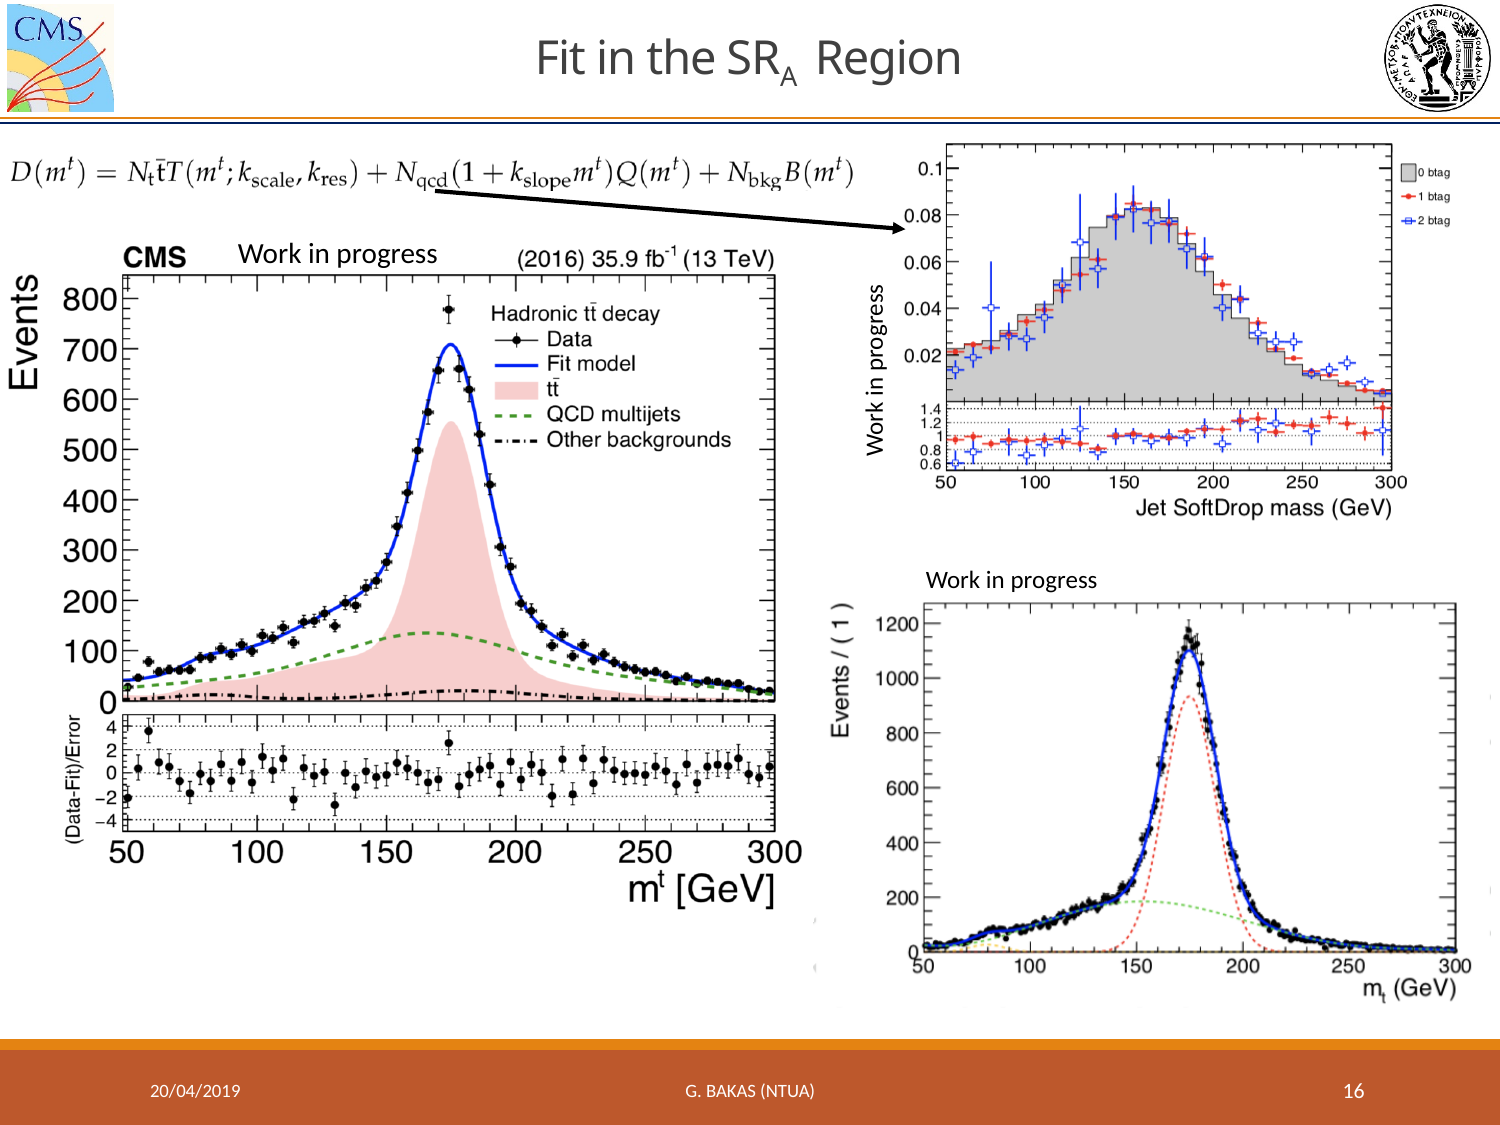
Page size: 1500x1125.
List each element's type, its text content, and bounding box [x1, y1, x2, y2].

picture [0, 228, 1492, 1008]
text_box Work in progress [911, 556, 1113, 587]
slide_number 16 [1218, 1059, 1380, 1120]
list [1383, 4, 1492, 112]
title Fit in the SRA Region [130, 23, 1368, 93]
picture [6, 4, 114, 112]
picture [0, 135, 1500, 528]
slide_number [135, 1059, 440, 1120]
footer G. Bakas (NTUA) [453, 1059, 1047, 1120]
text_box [434, 190, 906, 230]
